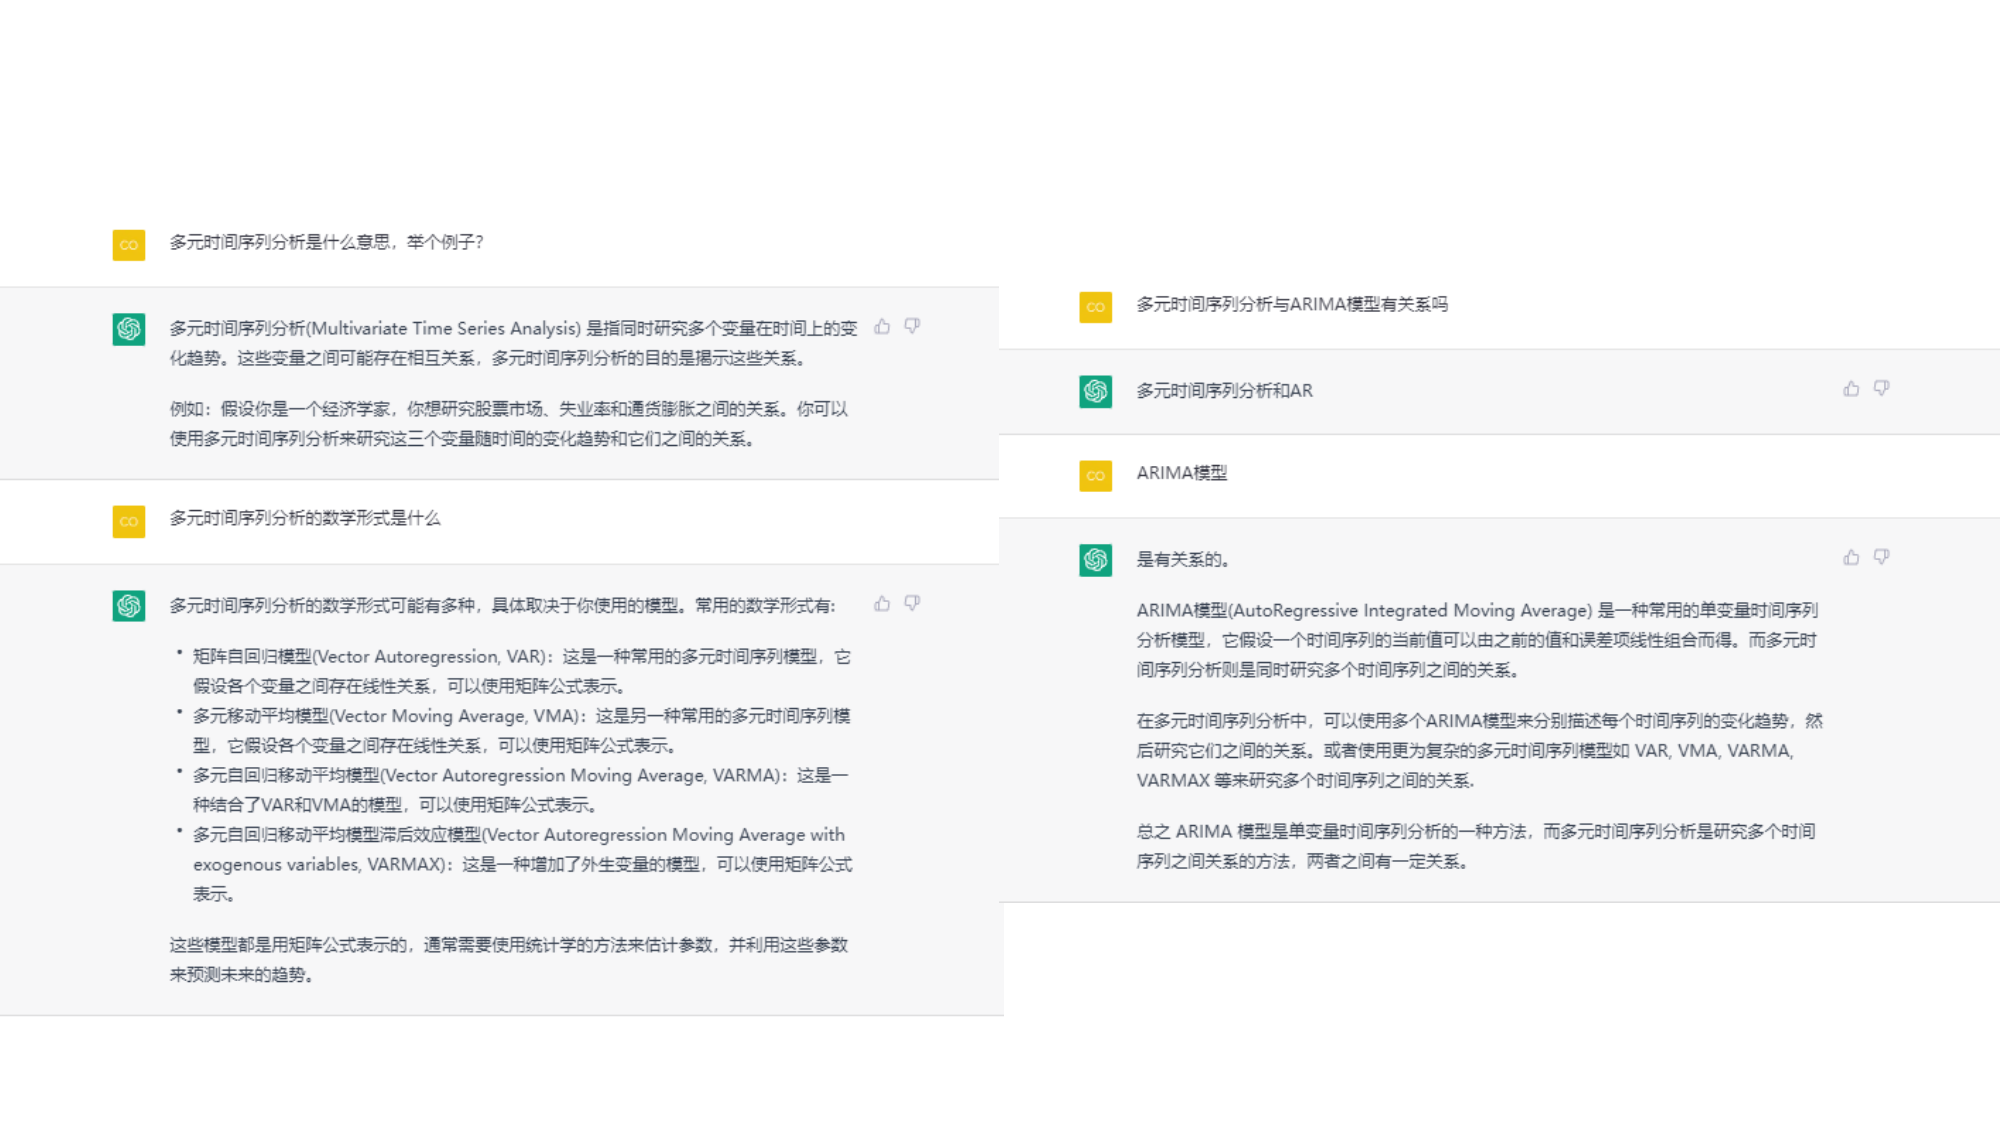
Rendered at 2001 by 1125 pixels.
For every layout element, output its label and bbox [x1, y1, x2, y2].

picture [0, 206, 2000, 1022]
